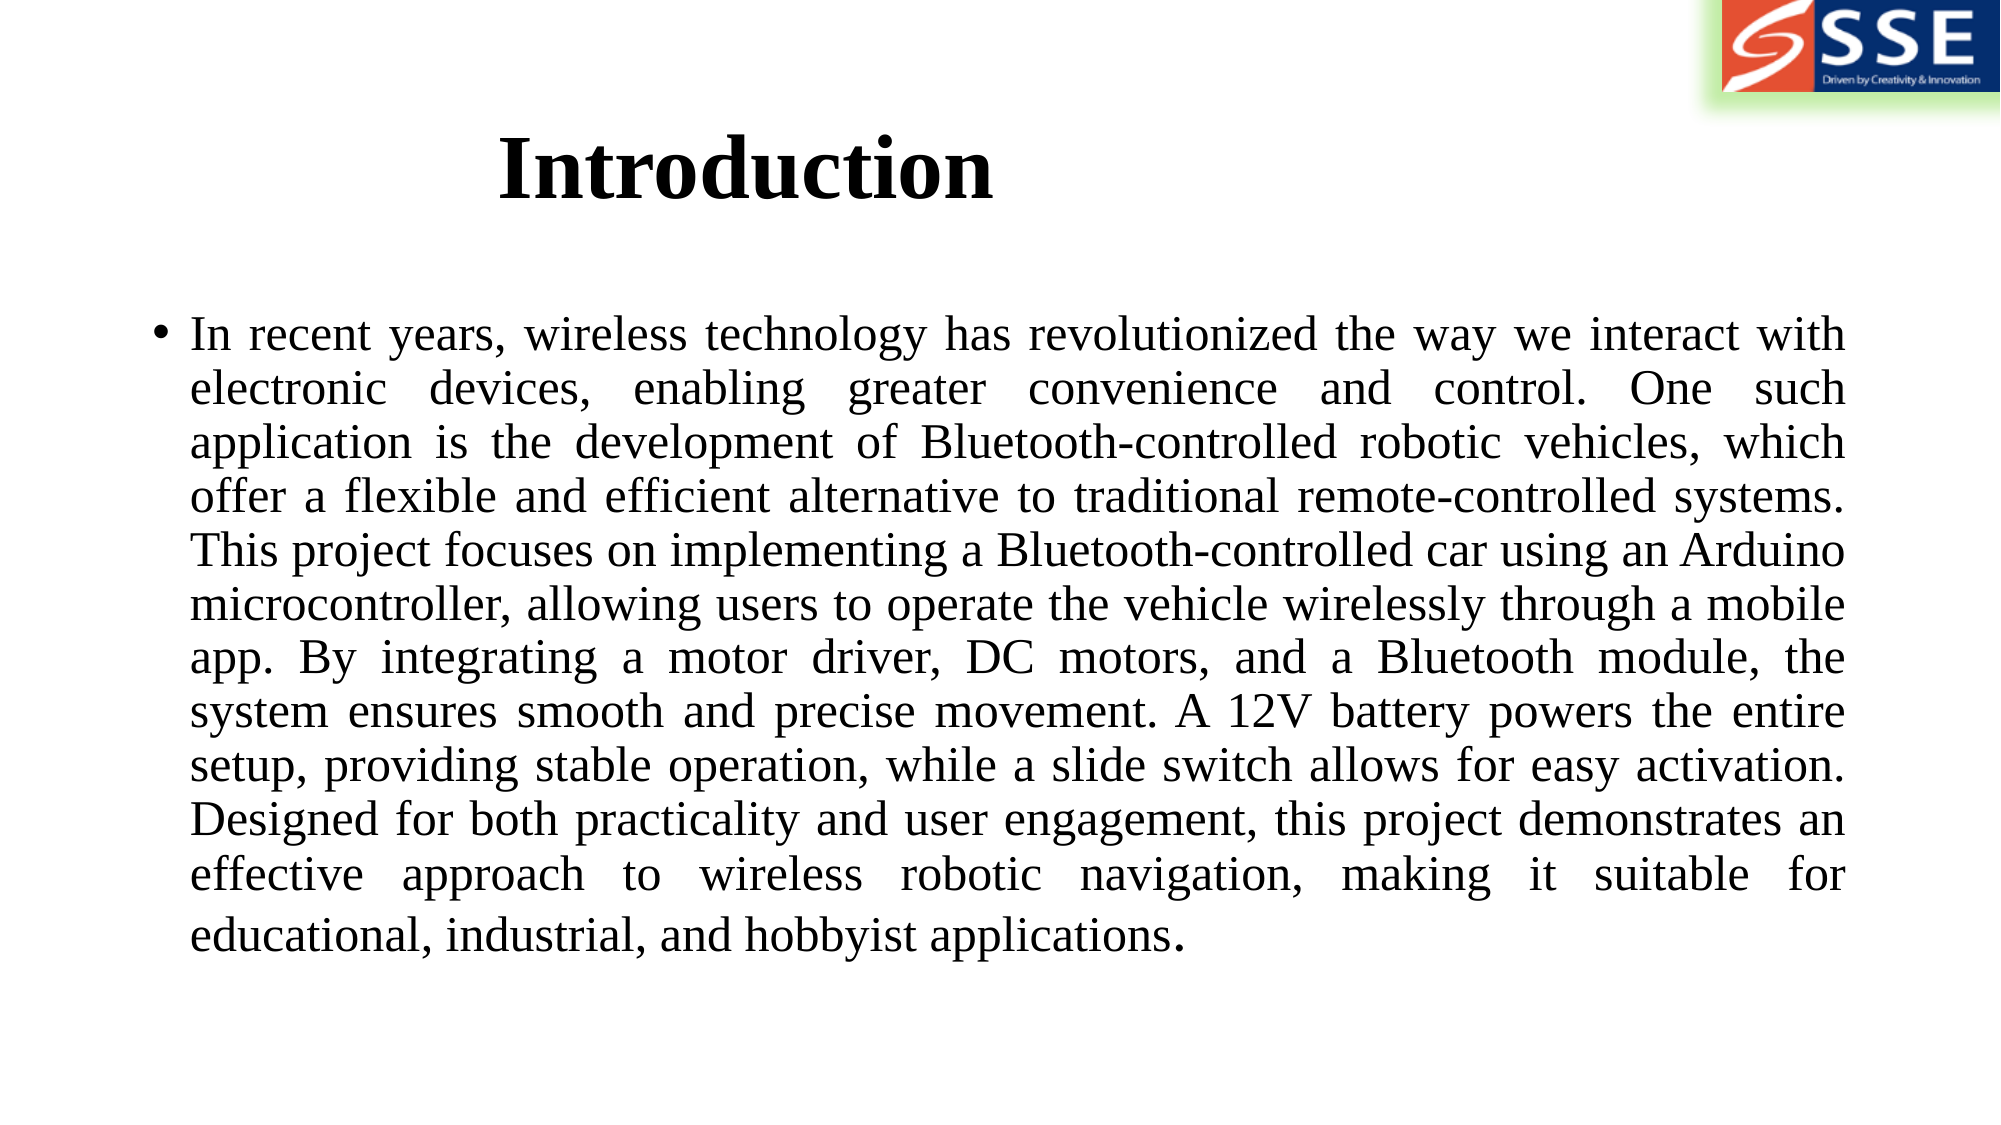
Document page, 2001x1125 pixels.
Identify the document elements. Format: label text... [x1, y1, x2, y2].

picture [1722, 0, 2000, 92]
list In recent years, wireless technology has revolutionized the way we interact with electronic devices, enabling greater convenience and control. One such application is the development of Bluetooth-controlled robotic vehicles, which offer a flexible and efficient alternative to traditional remote-controlled systems. This project focuses on implementing a Bluetooth-controlled car using an Arduino microcontroller, allowing users to operate the vehicle wirelessly through a mobile app. By integrating a motor driver, DC motors, and a Bluetooth module, the system ensures smooth and precise movement. A 12V battery powers the entire setup, providing stable operation, while a slide switch allows for easy activation. Designed for both practicality and user engagement, this project demonstrates an effective approach to wireless robotic navigation, making it suitable for educational, industrial, and hobbyist applications. [137, 299, 1863, 1014]
title Introduction [137, 59, 1863, 278]
